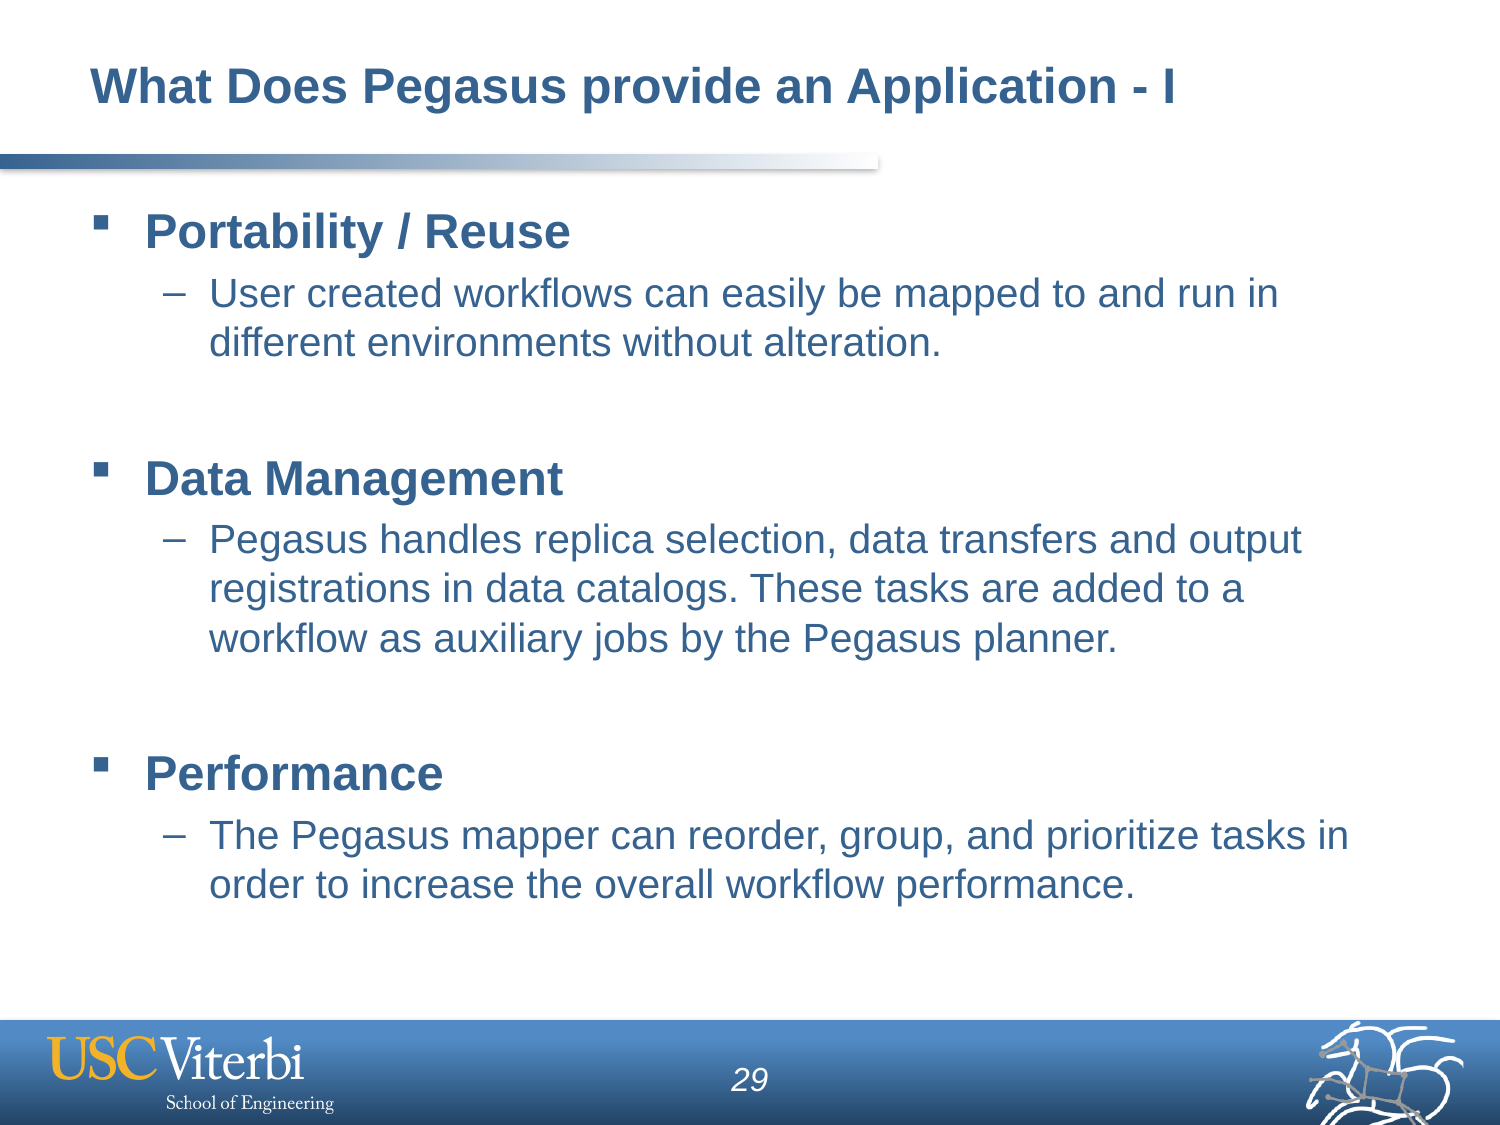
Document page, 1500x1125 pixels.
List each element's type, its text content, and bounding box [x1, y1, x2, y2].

list Portability / Reuse User created workflows can easily be mapped to and run in different environments without alteration. Data Management Pegasus handles replica selection, data transfers and output registrations in data catalogs. These tasks are added to a workflow as auxiliary jobs by the Pegasus planner. Performance The Pegasus mapper can reorder, group, and prioritize tasks in order to increase the overall workflow performance. [75, 192, 1425, 915]
picture [47, 1036, 334, 1114]
picture [1306, 1020, 1464, 1125]
title What Does Pegasus provide an Application - I [75, 24, 1425, 144]
